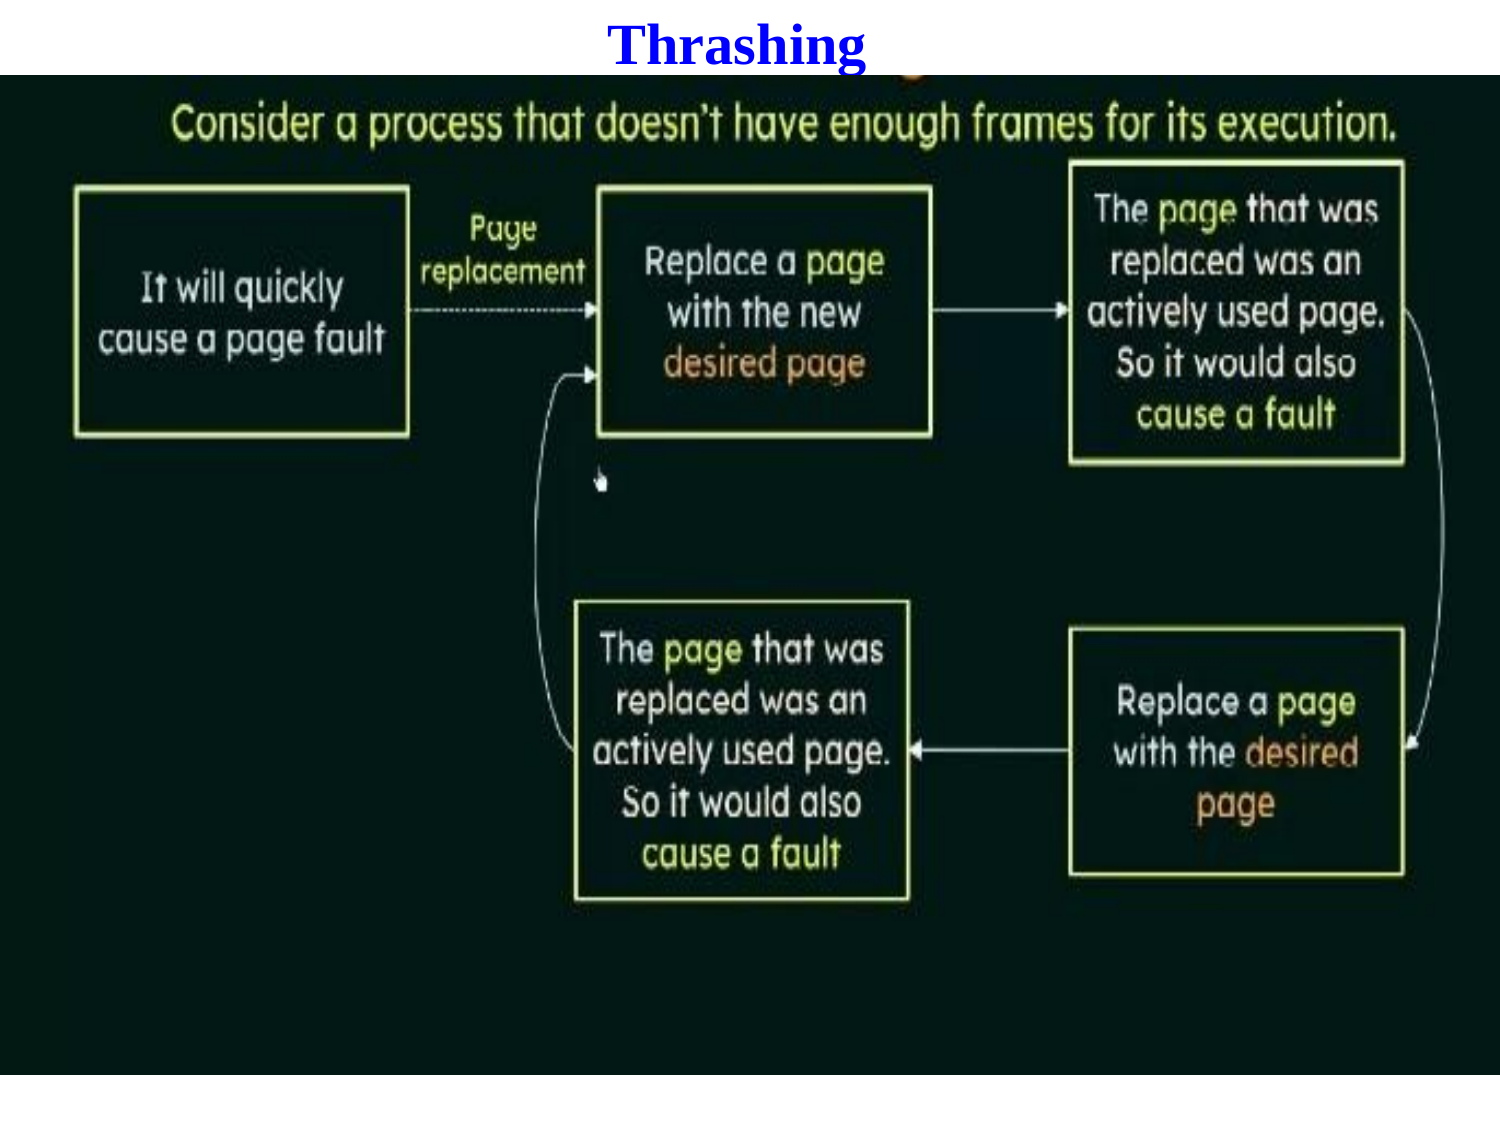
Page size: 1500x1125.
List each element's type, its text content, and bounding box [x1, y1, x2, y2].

title Thrashing [605, 3, 870, 75]
text_box [0, 75, 1500, 1075]
